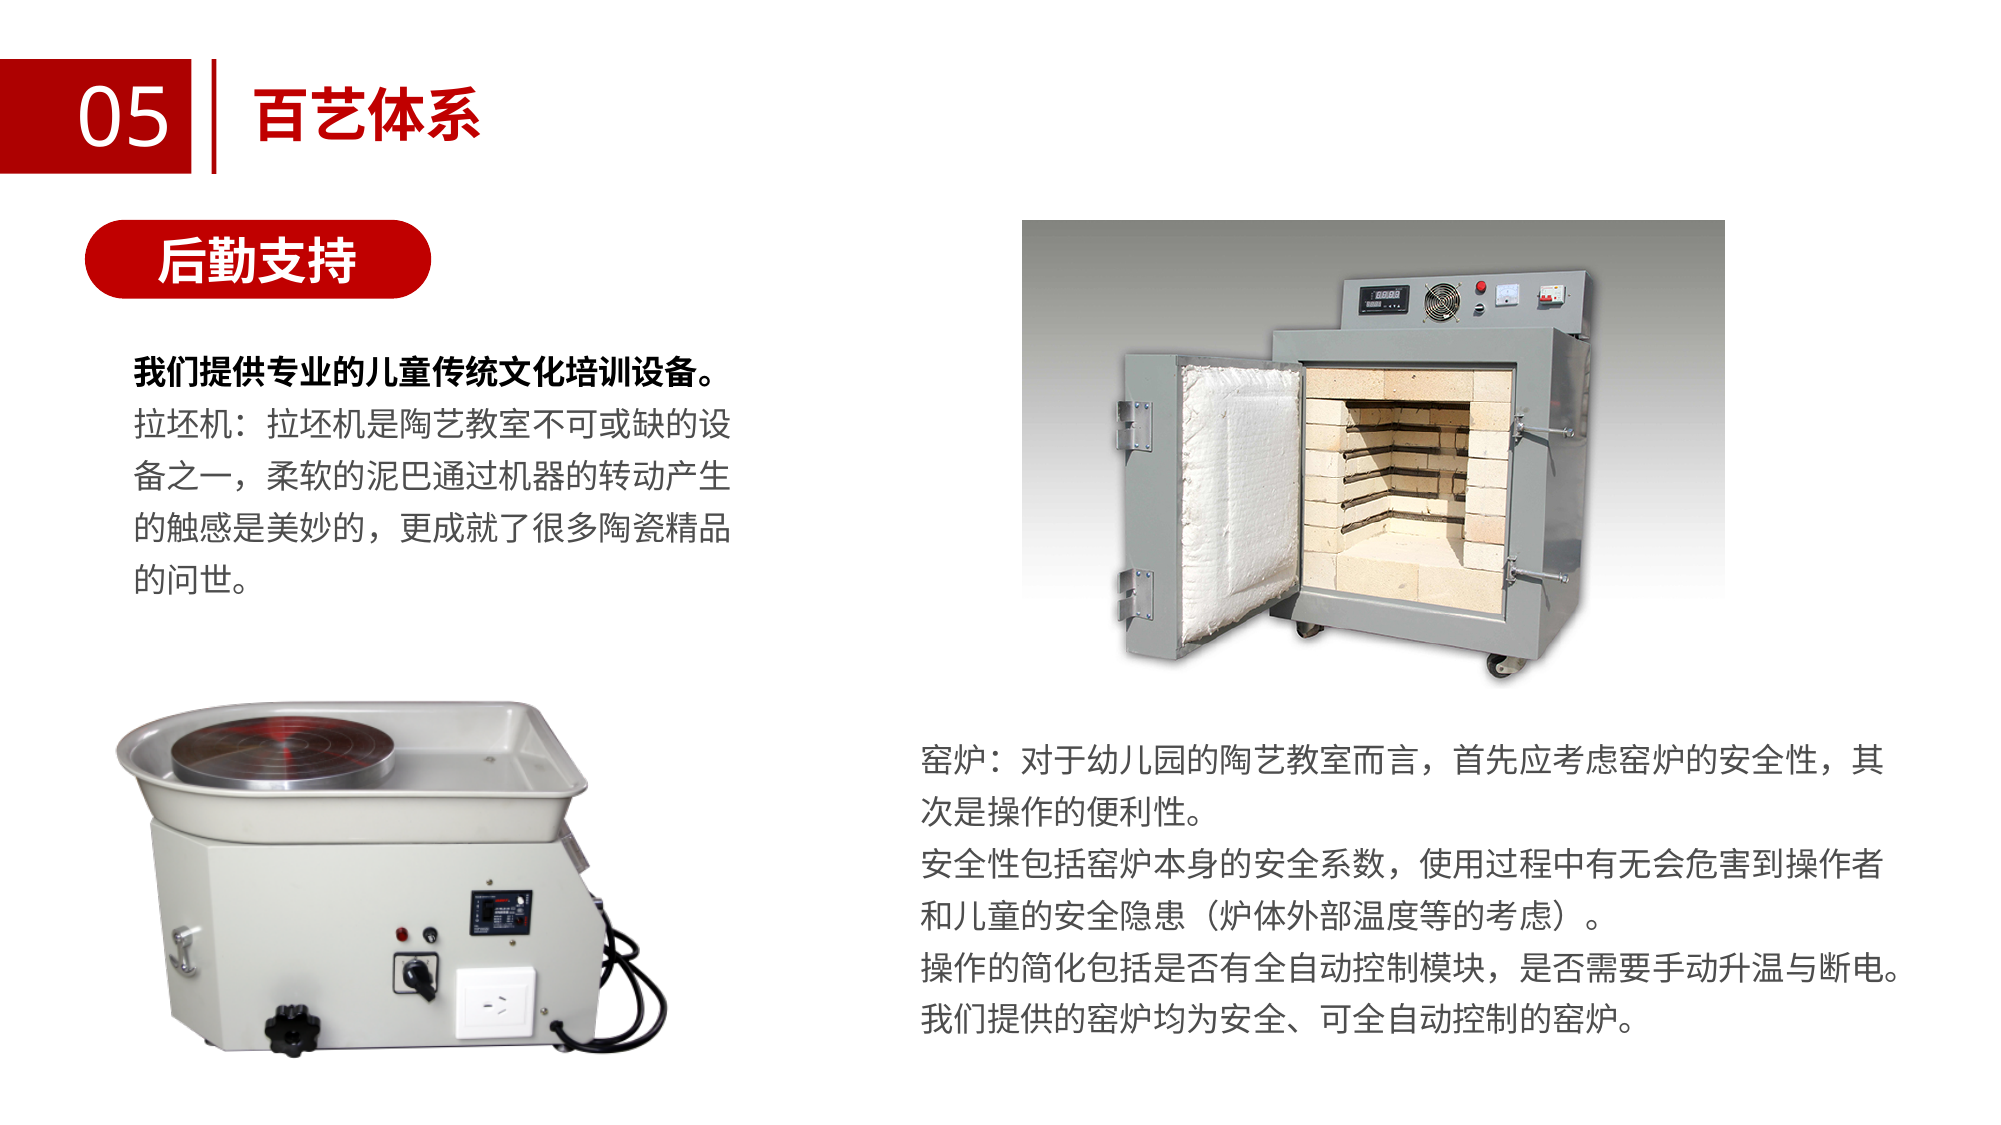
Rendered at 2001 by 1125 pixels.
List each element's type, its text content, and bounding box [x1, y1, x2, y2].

text_box 百艺体系 [236, 71, 1056, 156]
text_box 后勤支持 [96, 235, 688, 313]
picture [1022, 219, 1725, 690]
text_box 窑炉：对于幼儿园的陶艺教室而言，首先应考虑窑炉的安全性，其次是操作的便利性。 安全性包括窑炉本身的安全系数，使用过程中有无会危害到操作者和儿童的安全隐患（炉体外部温度等的考虑）。 操作的简化包括是否有全自动控制模块，是否需要手动升温与断电。我们提供的窑炉均为安全、可全自动控制的窑炉。 [905, 719, 1914, 1046]
text_box [83, 217, 426, 290]
text_box 我们提供专业的儿童传统文化培训设备。 拉坯机：拉坯机是陶艺教室不可或缺的设备之一，柔软的泥巴通过机器的转动产生的触感是美妙的，更成就了很多陶瓷精品的问世。 [118, 332, 780, 607]
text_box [0, 55, 218, 175]
picture [65, 655, 719, 1092]
